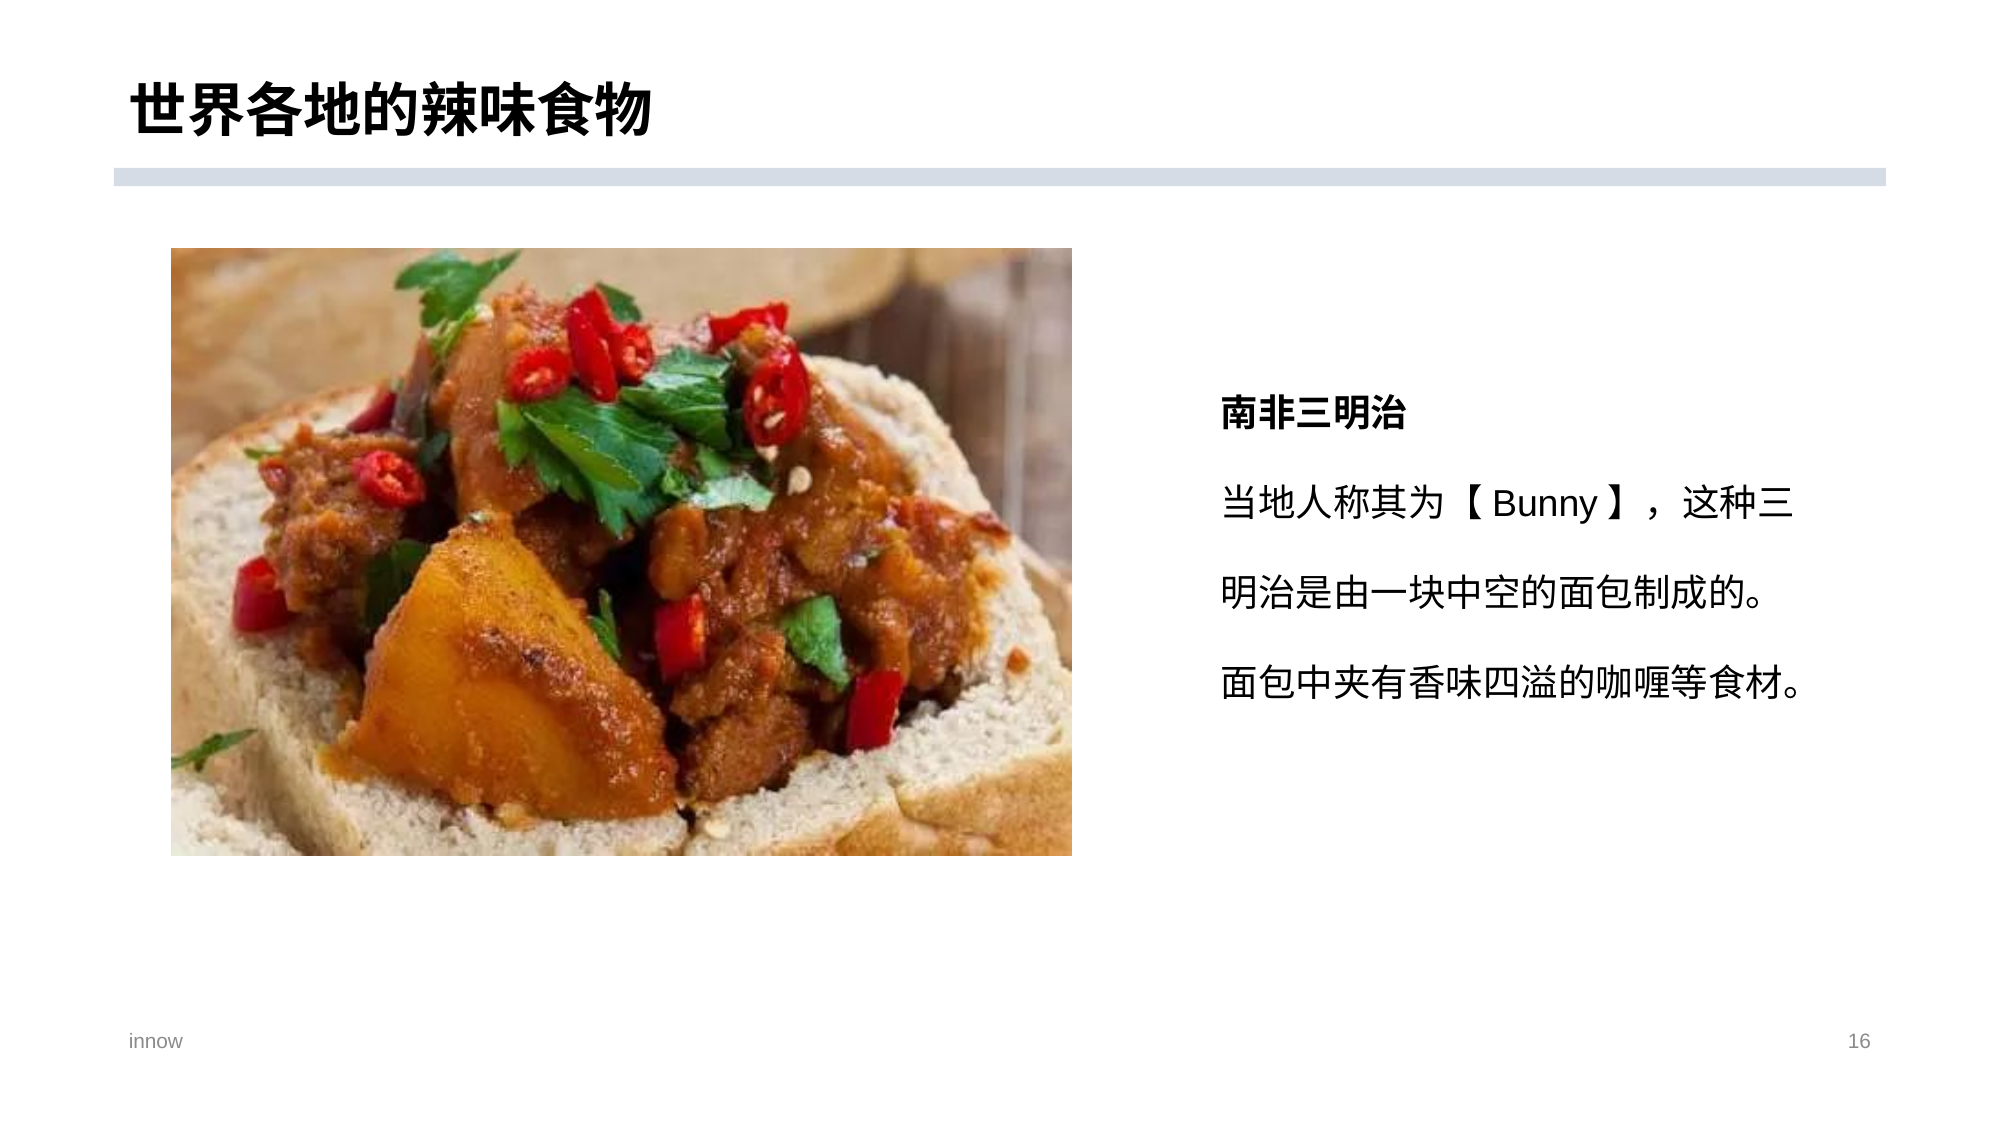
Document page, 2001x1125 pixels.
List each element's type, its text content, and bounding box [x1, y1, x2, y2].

slide_number 16 [1412, 1022, 1886, 1057]
picture [171, 248, 1072, 856]
title 世界各地的辣味食物 [114, 0, 1886, 152]
footer innow [114, 1022, 789, 1057]
text_box 南非三明治 当地人称其为【Bunny】，这种三明治是由一块中空的面包制成的。面包中夹有香味四溢的咖喱等食材。 [1205, 336, 1828, 712]
